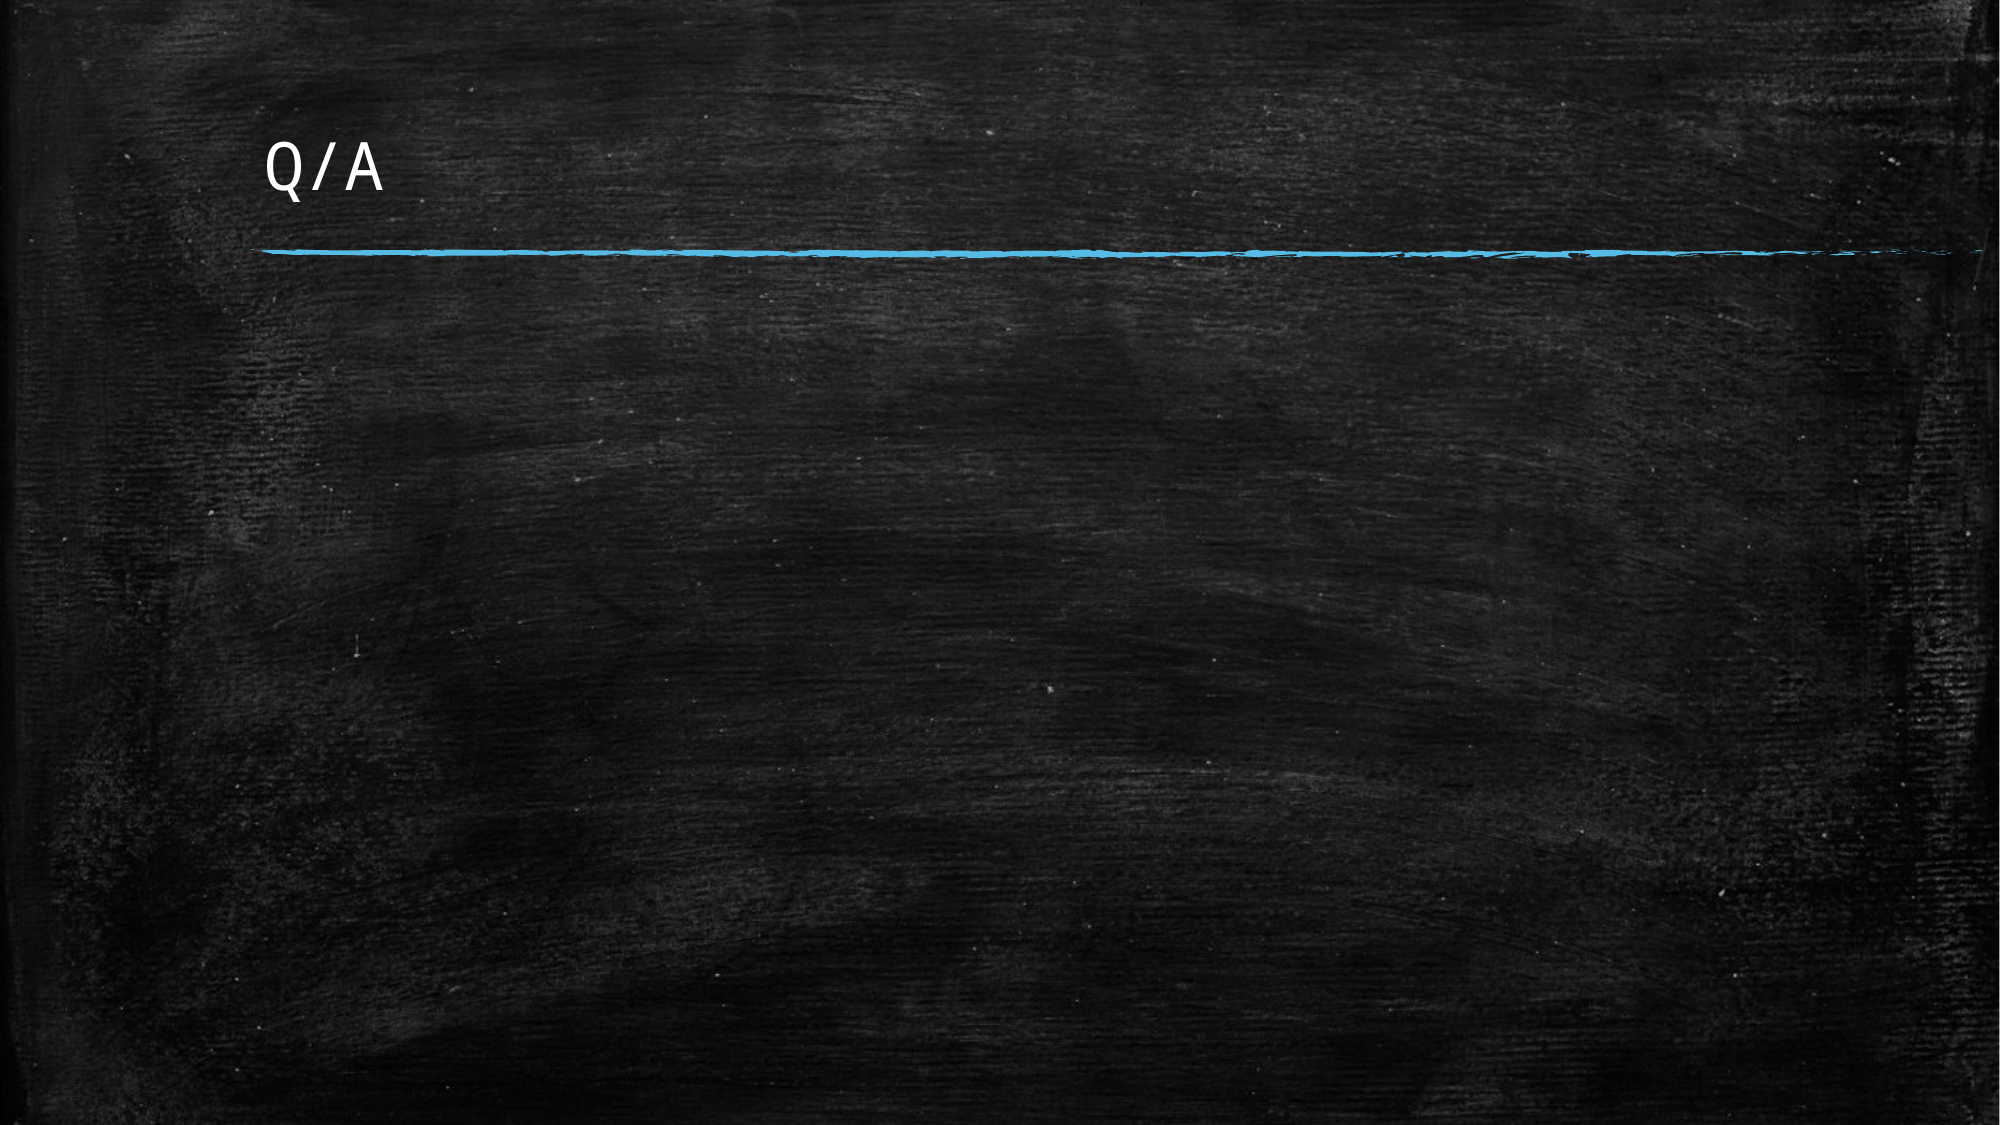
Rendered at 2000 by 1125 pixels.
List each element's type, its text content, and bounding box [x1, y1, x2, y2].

title Q/A [249, 45, 1750, 213]
